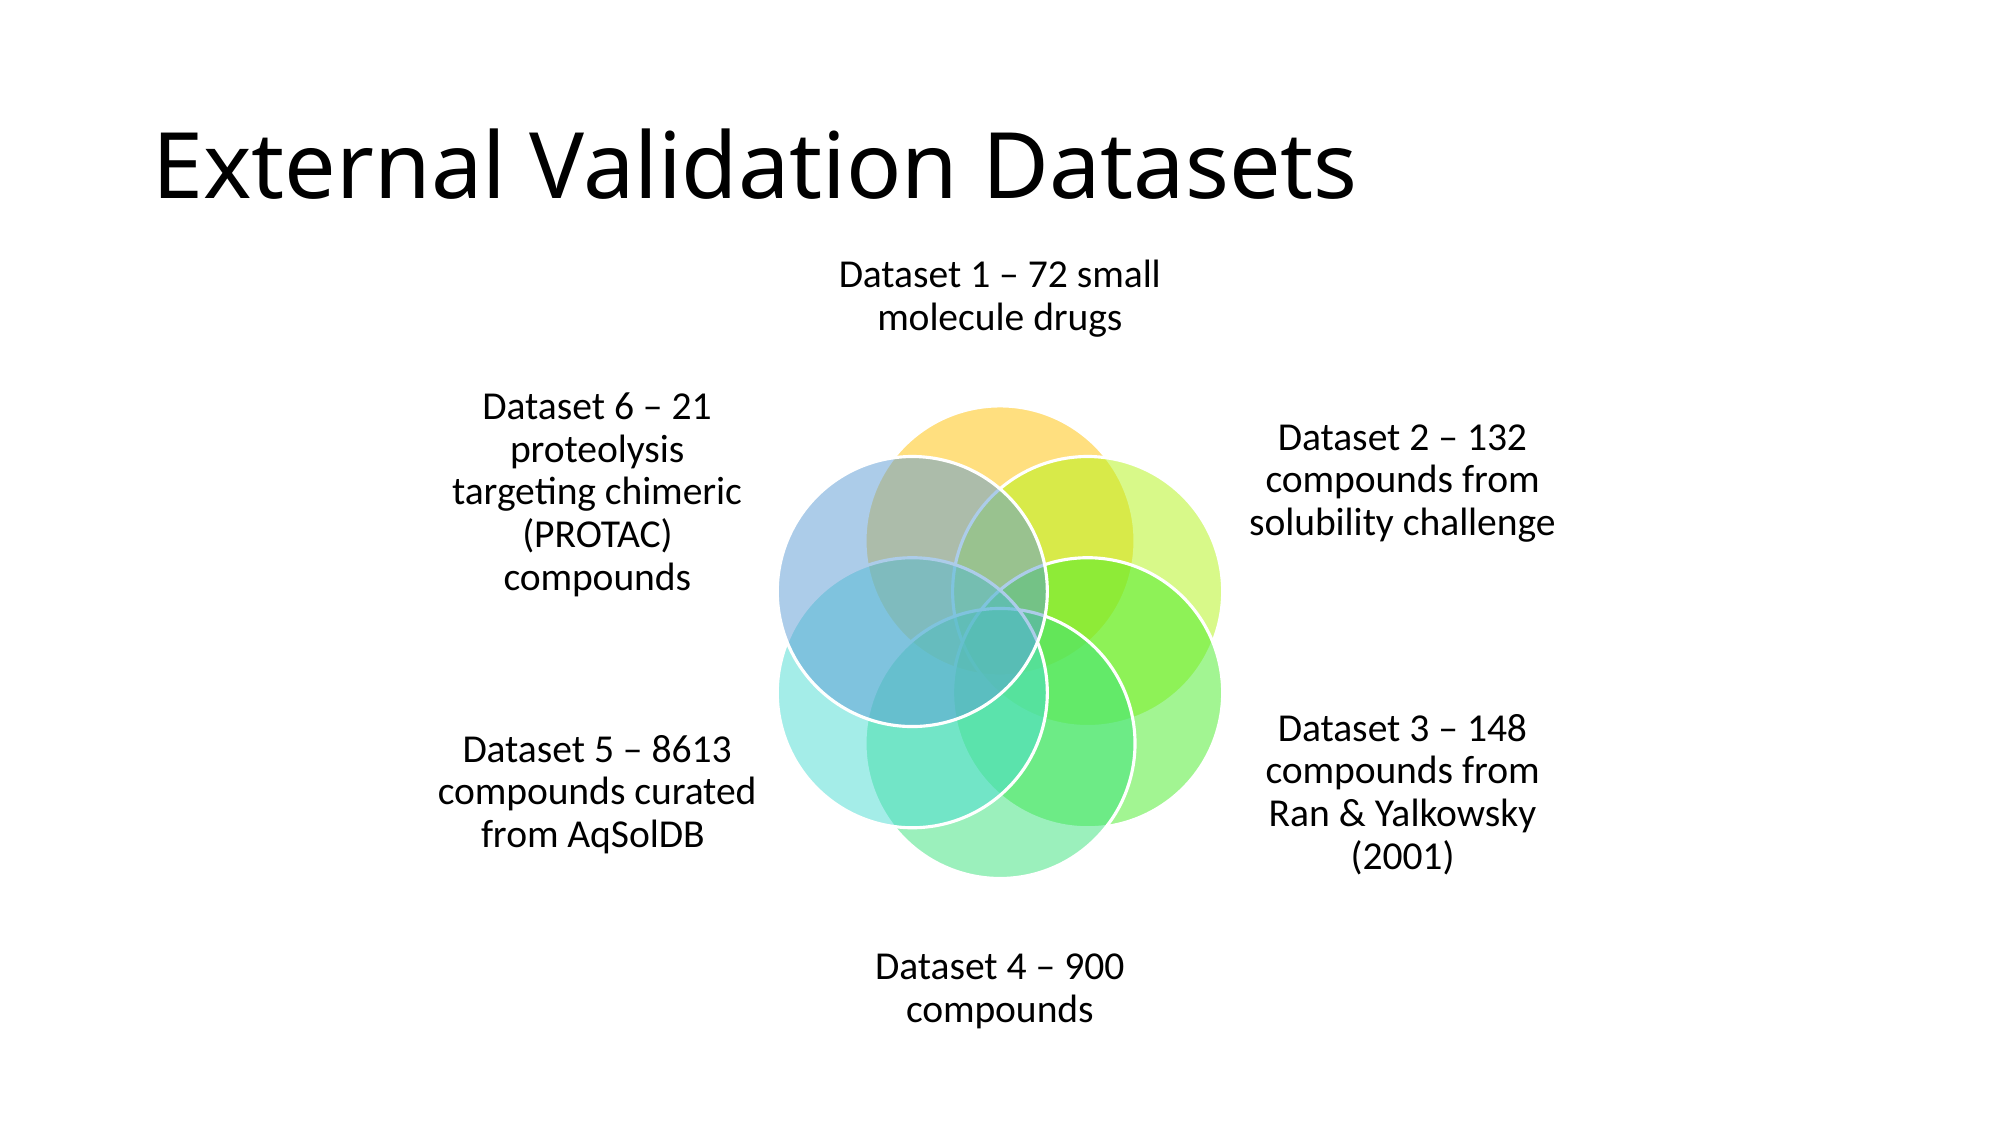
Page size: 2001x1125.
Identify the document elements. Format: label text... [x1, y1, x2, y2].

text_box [294, 204, 1706, 1080]
title External Validation Datasets [137, 59, 1863, 278]
